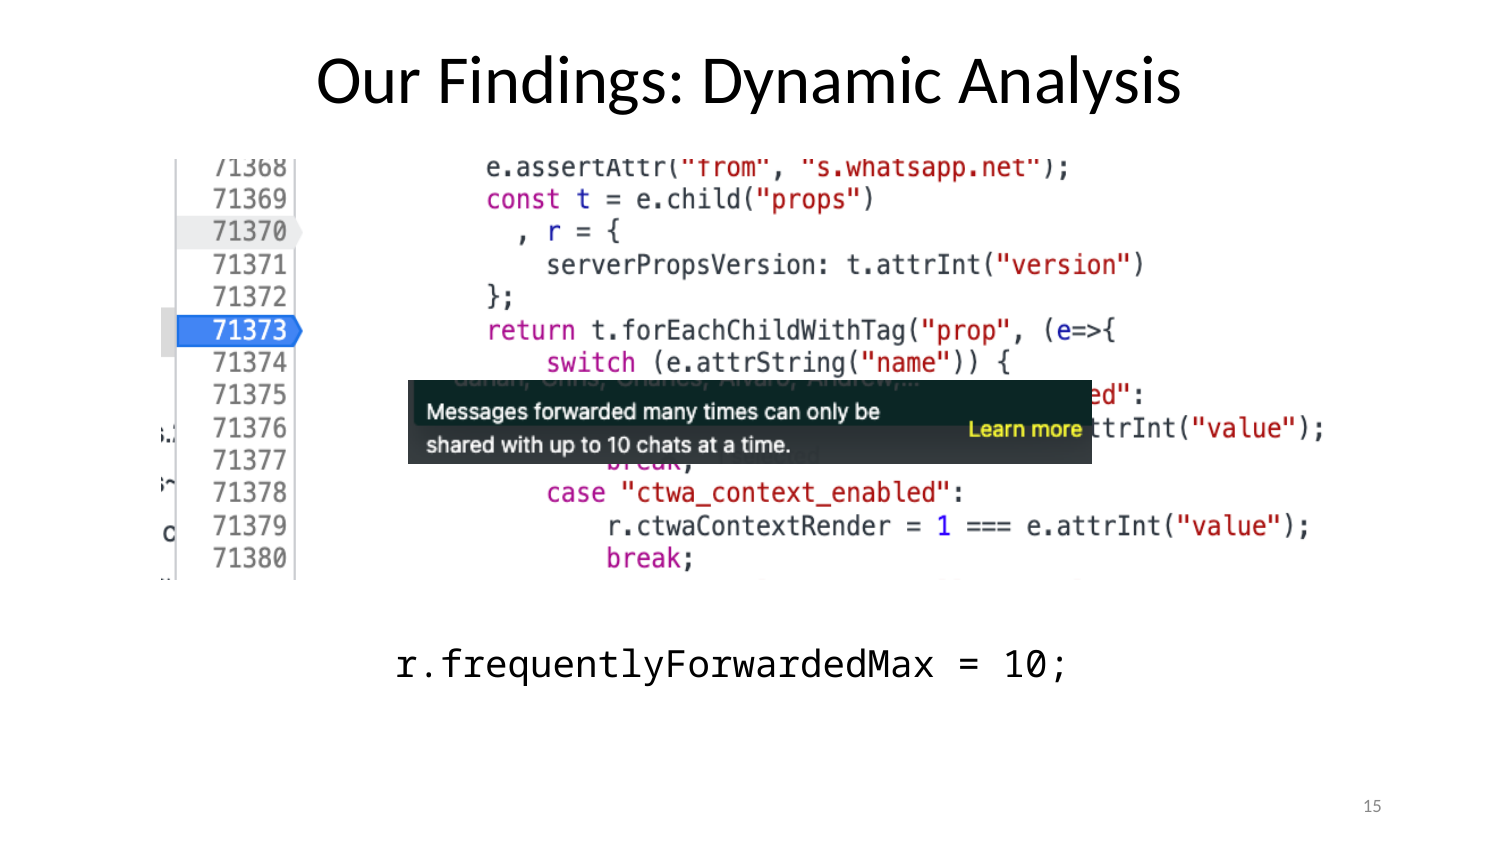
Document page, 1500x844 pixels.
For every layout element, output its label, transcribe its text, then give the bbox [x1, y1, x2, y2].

slide_number 15 [1059, 782, 1397, 827]
title Our Findings: Dynamic Analysis [103, 0, 1397, 164]
text_box r.frequentlyForwardedMax = 10; [380, 632, 1085, 728]
picture [161, 158, 1397, 580]
